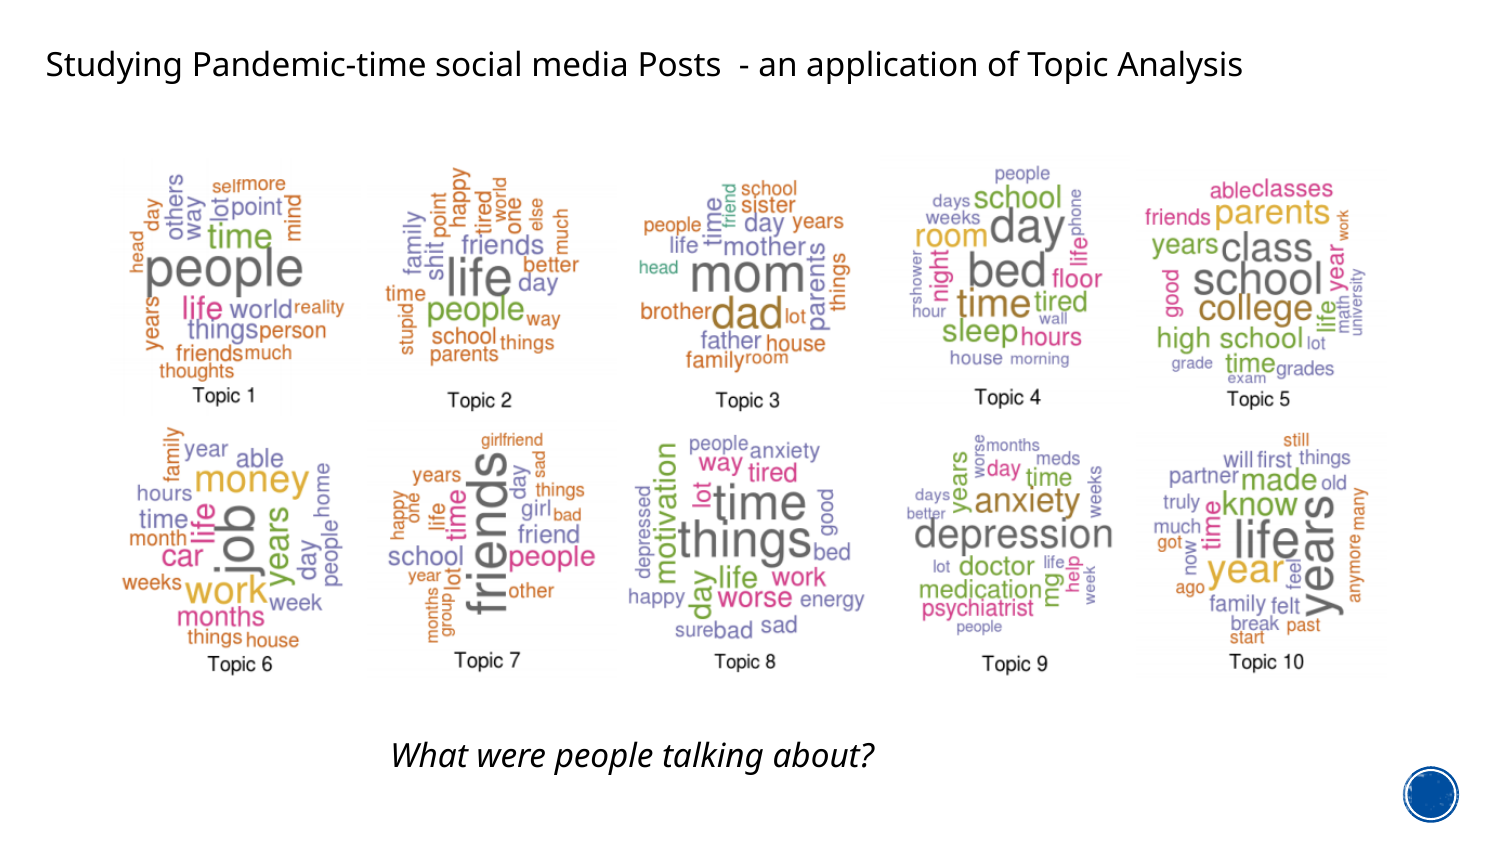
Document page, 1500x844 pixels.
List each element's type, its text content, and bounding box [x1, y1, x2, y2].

picture [23, 99, 1474, 695]
text_box What were people talking about? [375, 719, 1329, 790]
text_box Studying Pandemic-time social media Posts - an application of Topic Analysis [30, 28, 1467, 97]
picture [1402, 766, 1460, 823]
